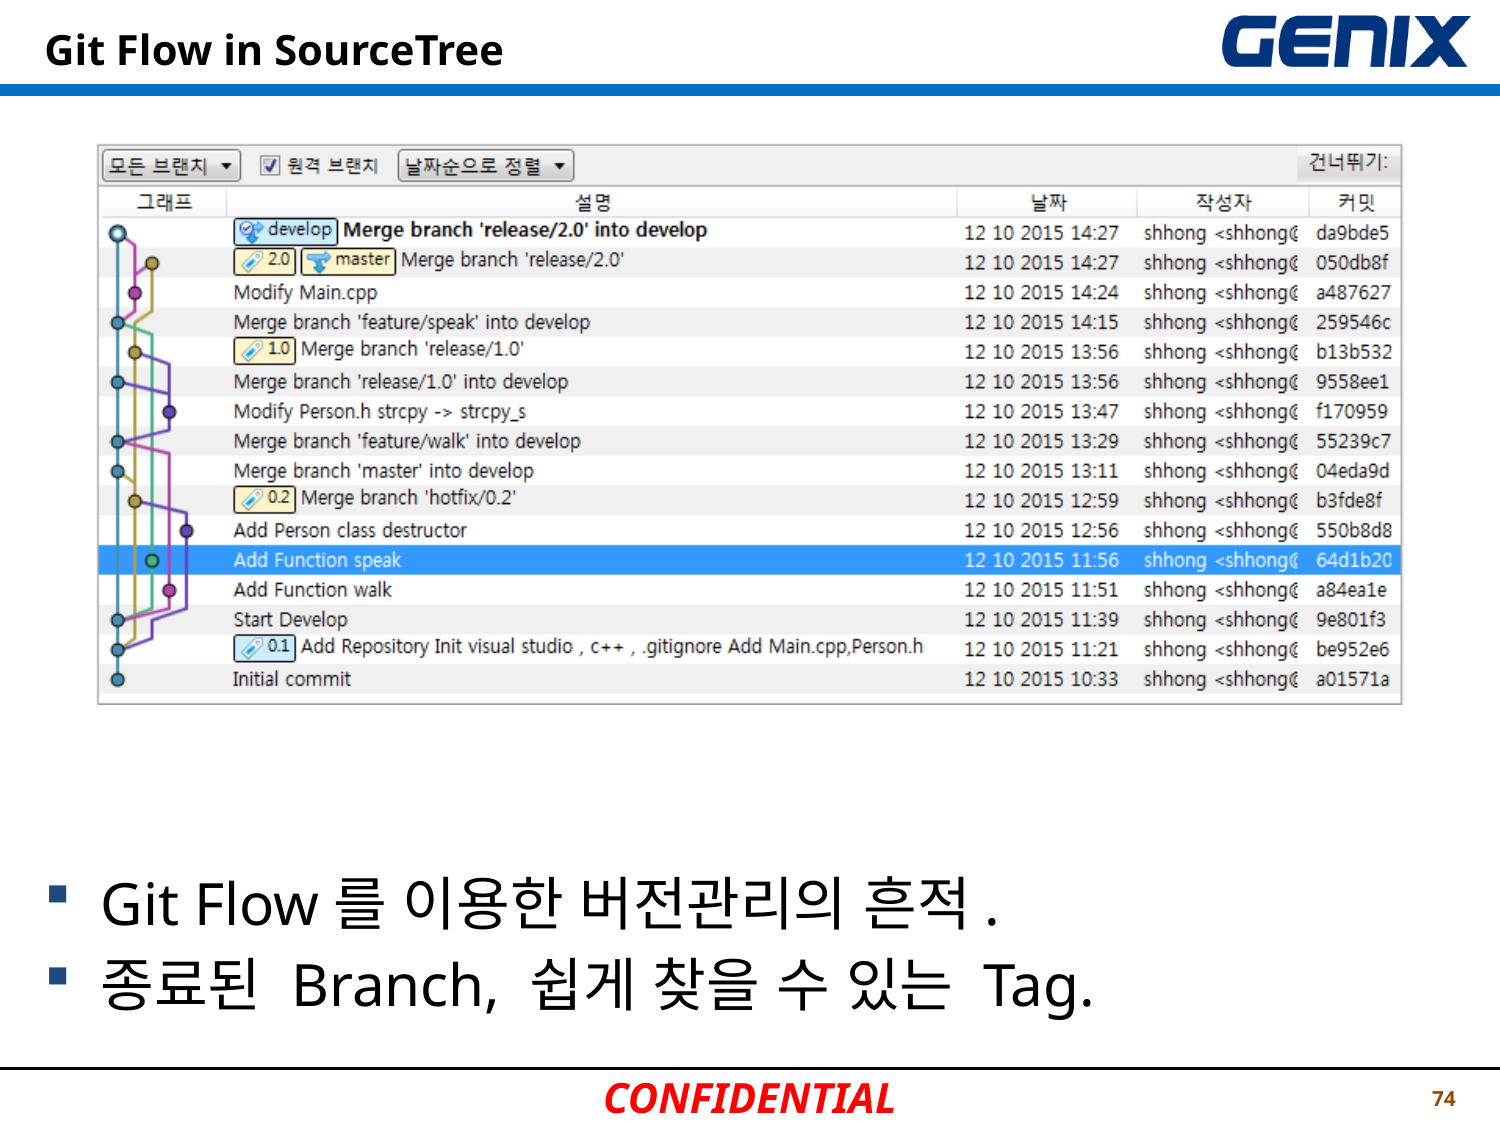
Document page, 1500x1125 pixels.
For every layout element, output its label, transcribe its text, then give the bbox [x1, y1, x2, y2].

slide_number 74 [1315, 1082, 1471, 1117]
footer CONFIDENTIAL [512, 1082, 988, 1119]
picture [1222, 15, 1471, 67]
picture [96, 143, 1404, 705]
list Git Flow를 이용한 버전관리의 흔적. 종료된 Branch, 쉽게 찾을 수 있는 Tag. [29, 125, 1471, 1035]
title Git Flow in SourceTree [29, 15, 1211, 82]
